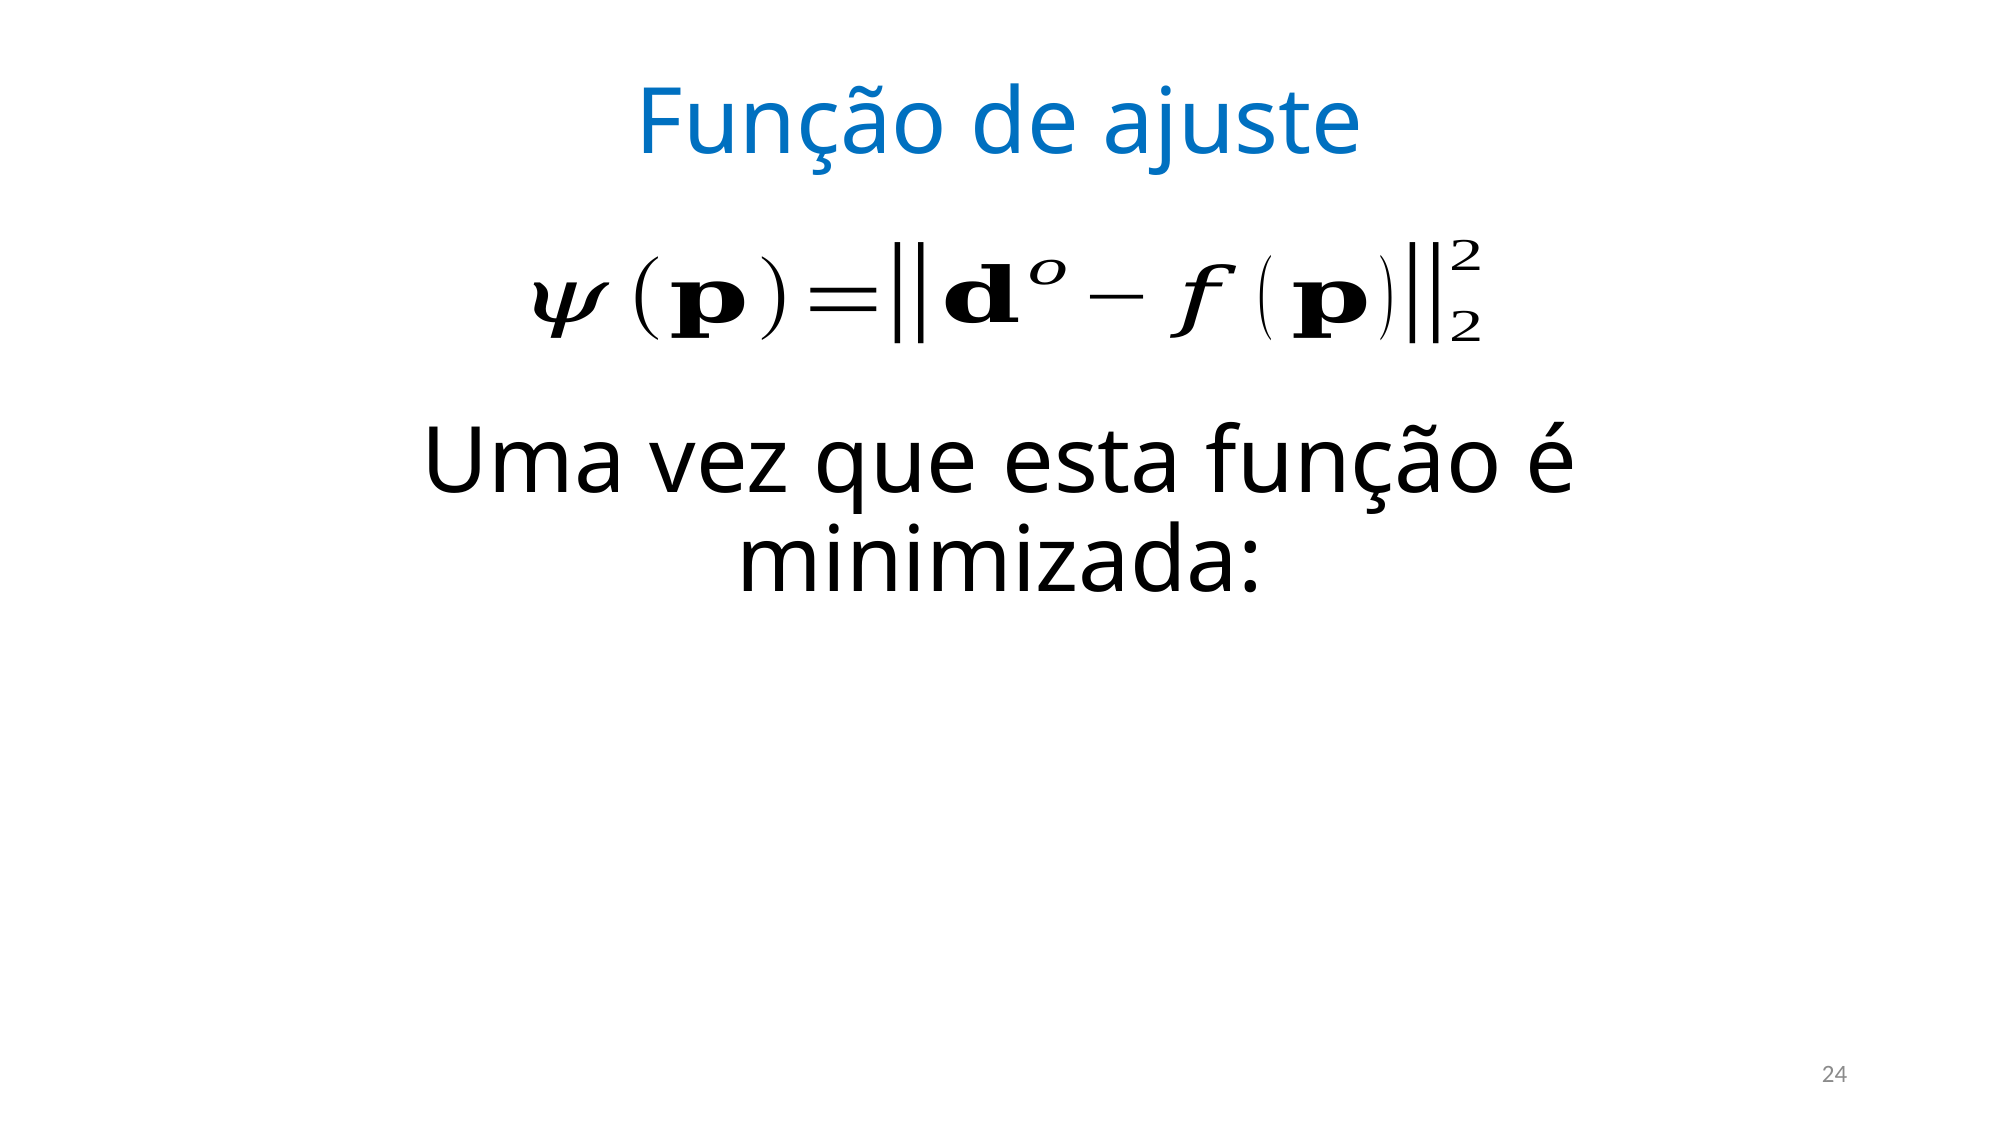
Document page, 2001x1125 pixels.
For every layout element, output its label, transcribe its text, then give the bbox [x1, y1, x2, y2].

slide_number 24 [1412, 1042, 1863, 1103]
text_box Uma vez que esta função é minimizada: [178, 405, 1822, 529]
text_box Função de ajuste [565, 66, 1435, 172]
